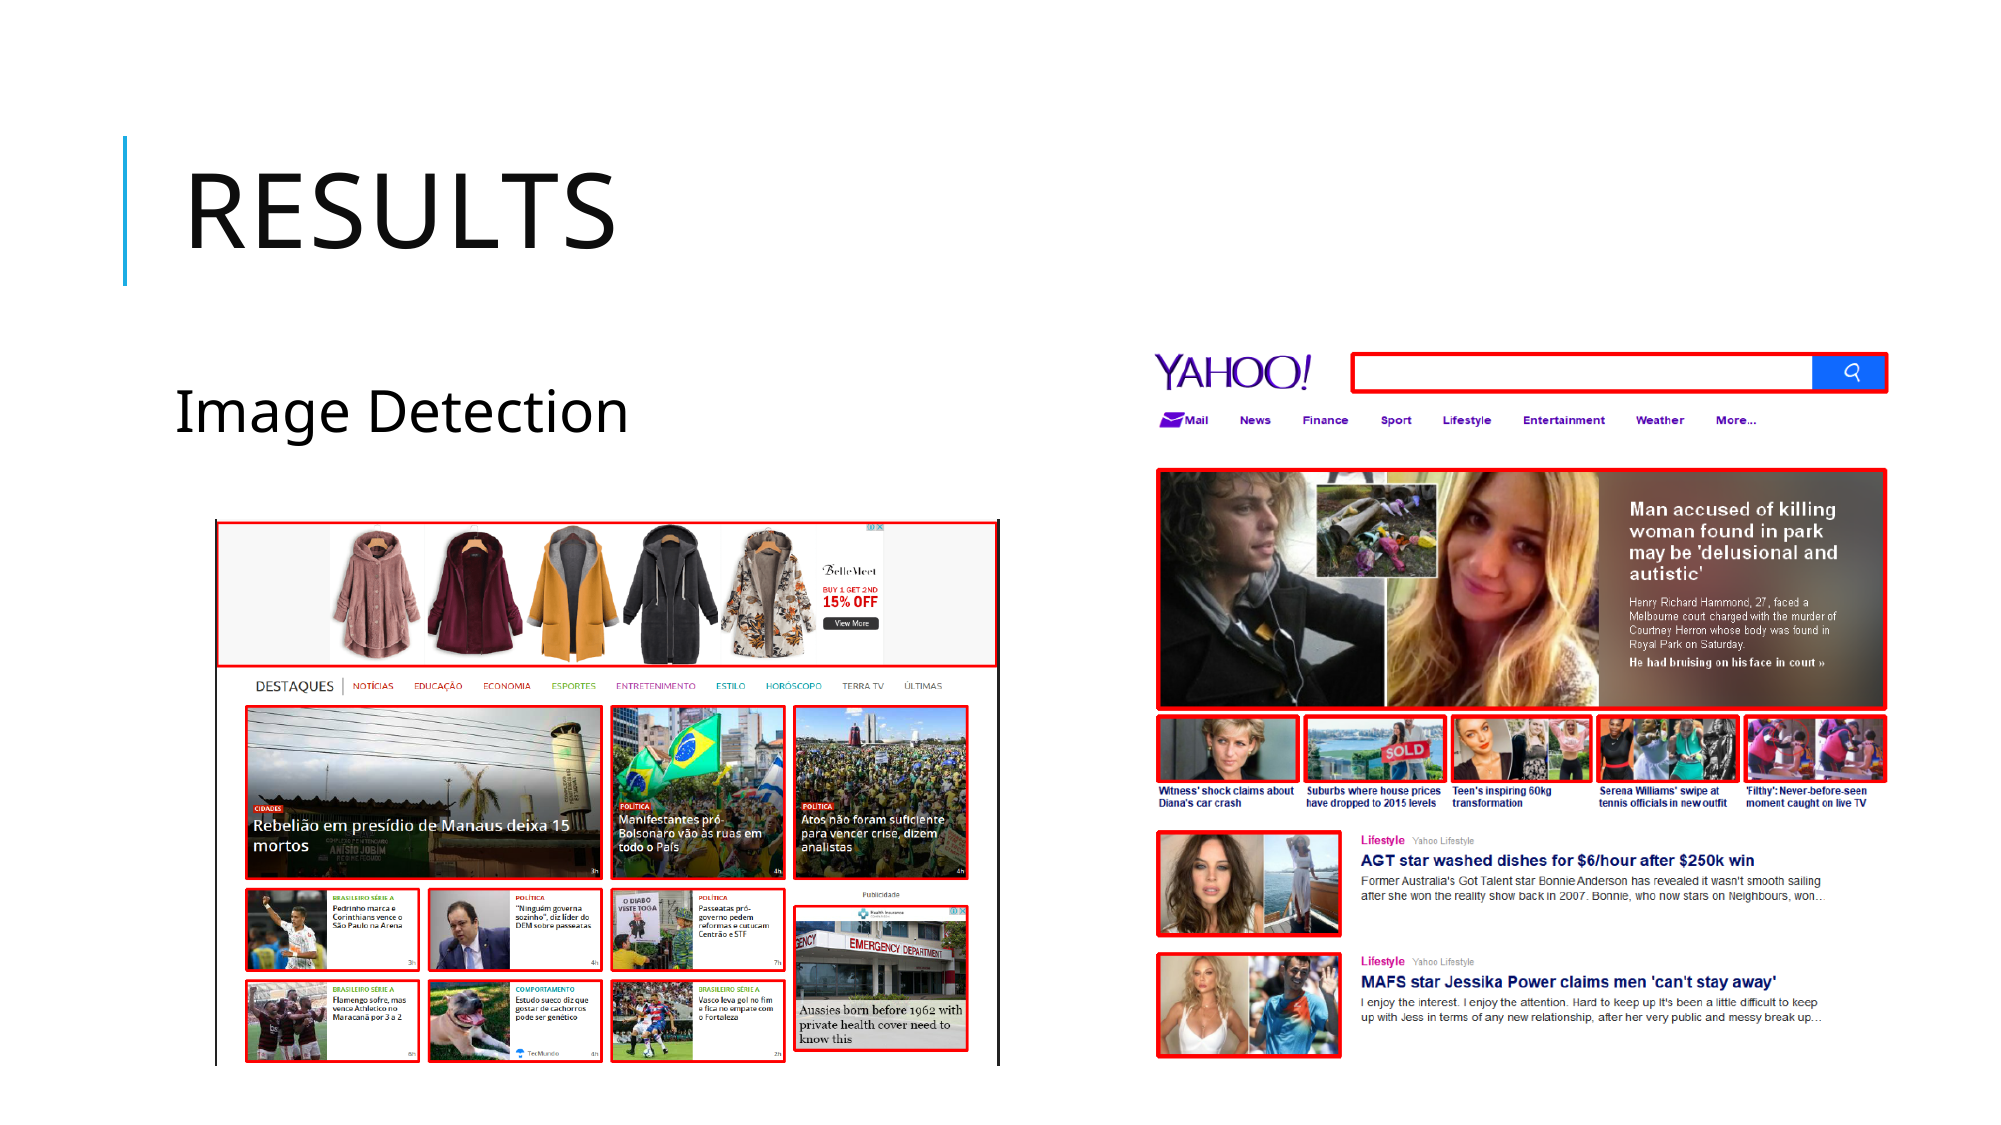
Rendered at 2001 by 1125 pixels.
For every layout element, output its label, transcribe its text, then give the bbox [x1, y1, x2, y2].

list Image Detection [168, 375, 719, 1020]
title Results [168, 96, 682, 342]
picture [1123, 341, 1921, 1067]
picture [214, 518, 1001, 1067]
